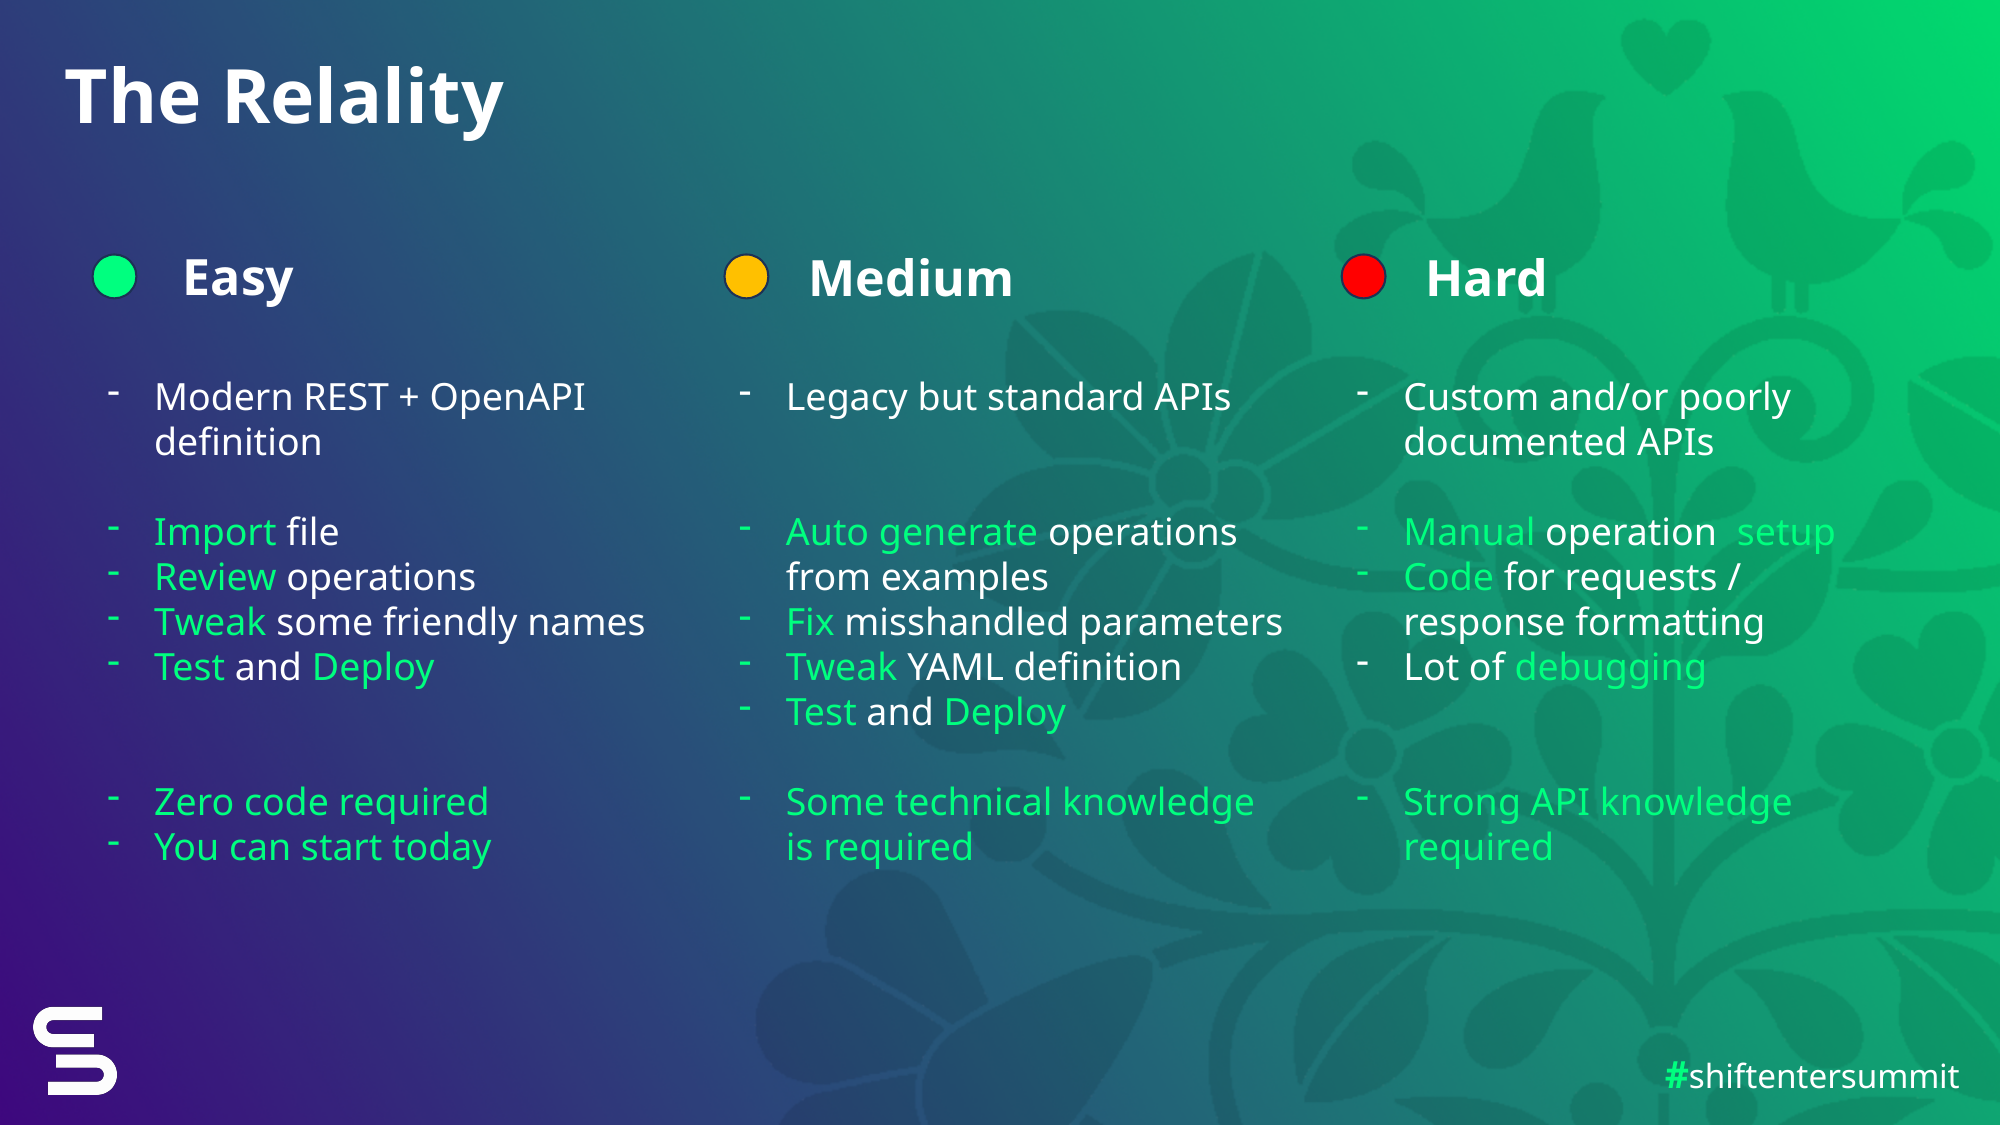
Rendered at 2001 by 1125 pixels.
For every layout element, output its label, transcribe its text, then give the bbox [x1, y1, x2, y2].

text_box Hard [1411, 239, 1894, 314]
text_box Medium [793, 239, 1277, 314]
text_box Modern REST + OpenAPI definition Import file Review operations Tweak some friendly names Test and Deploy Zero code required You can start today [92, 366, 674, 876]
text_box Custom and/or poorly documented APIs Manual operation setup Code for requests / response formatting Lot of debugging Strong API knowledge required [1341, 366, 1923, 921]
picture [0, 0, 2000, 1125]
text_box Legacy but standard APIs Auto generate operations from examples Fix misshandled parameters Tweak YAML definition Test and Deploy Some technical knowledge is required [724, 366, 1306, 911]
text_box [91, 253, 138, 300]
text_box [723, 253, 770, 300]
text_box The Relality [50, 41, 1207, 147]
text_box [1340, 253, 1387, 300]
text_box Easy [168, 238, 651, 314]
